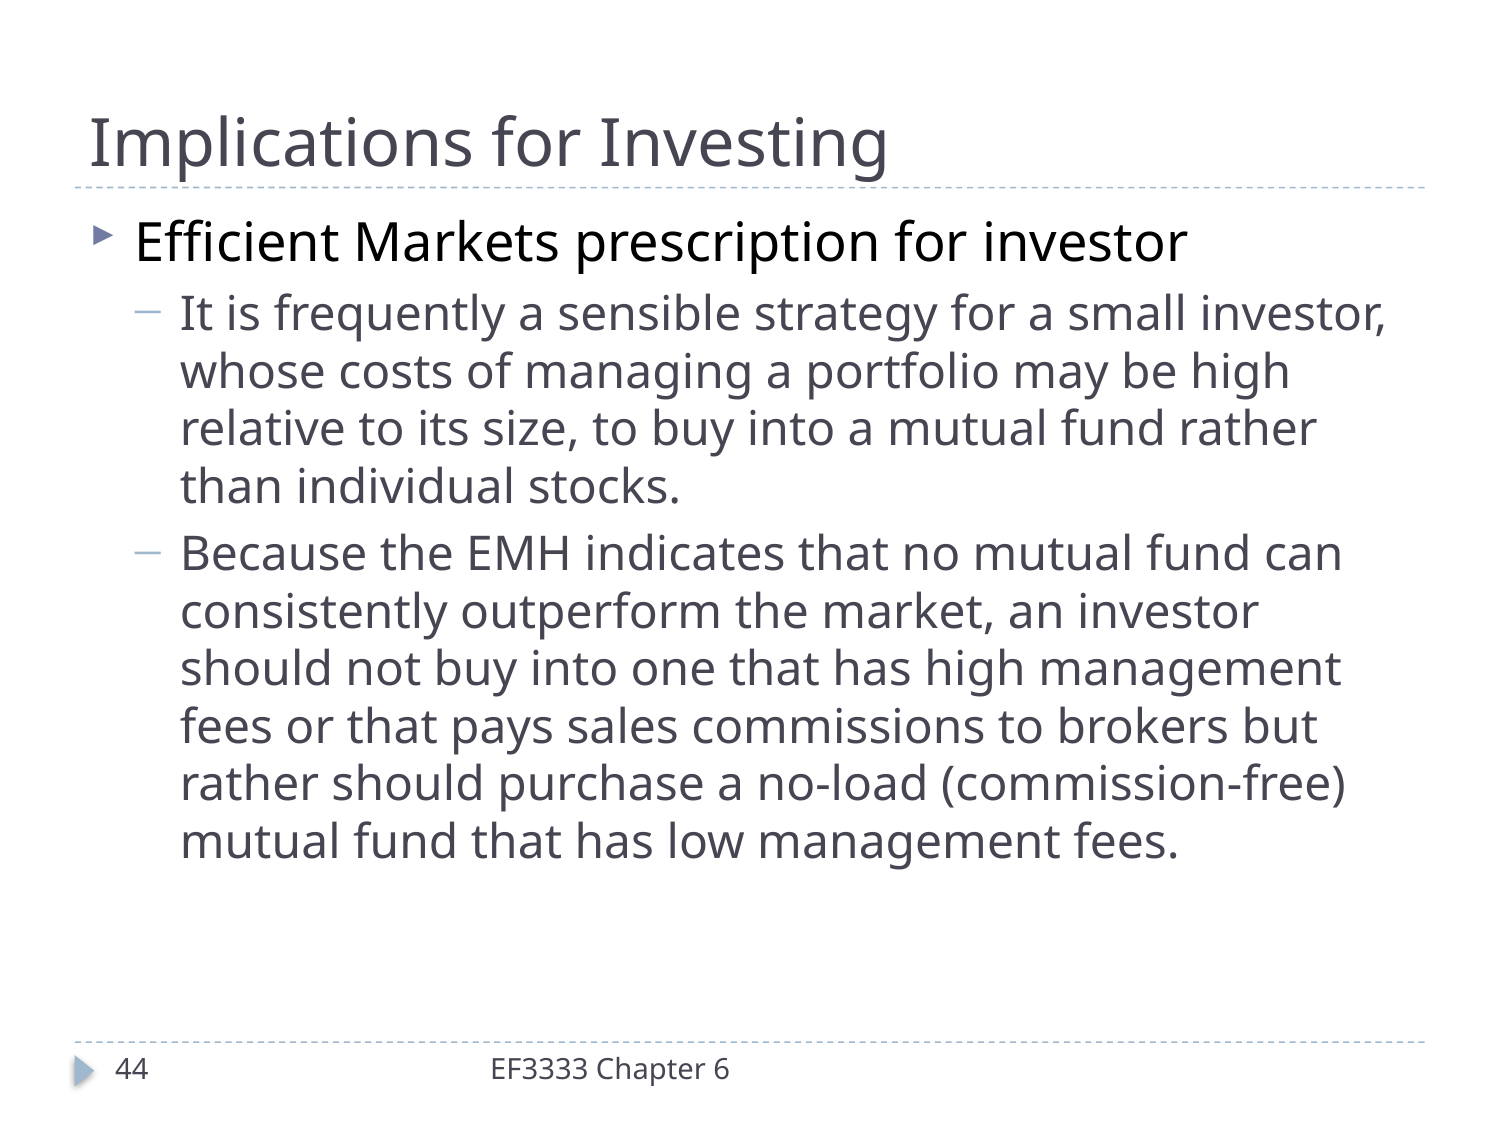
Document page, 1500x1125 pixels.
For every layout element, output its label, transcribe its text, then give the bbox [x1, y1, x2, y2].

slide_number 44 [100, 1042, 426, 1103]
title Implications for Investing [75, 24, 1425, 188]
list Efficient Markets prescription for investor It is frequently a sensible strategy for a small investor, whose costs of managing a portfolio may be high relative to its size, to buy into a mutual fund rather than individual stocks. Because the EMH indicates that no mutual fund can consistently outperform the market, an investor should not buy into one that has high management fees or that pays sales commissions to brokers but rather should purchase a no-load (commission-free) mutual fund that has low management fees. [75, 200, 1425, 1010]
footer EF3333 Chapter 6 [475, 1042, 1051, 1103]
